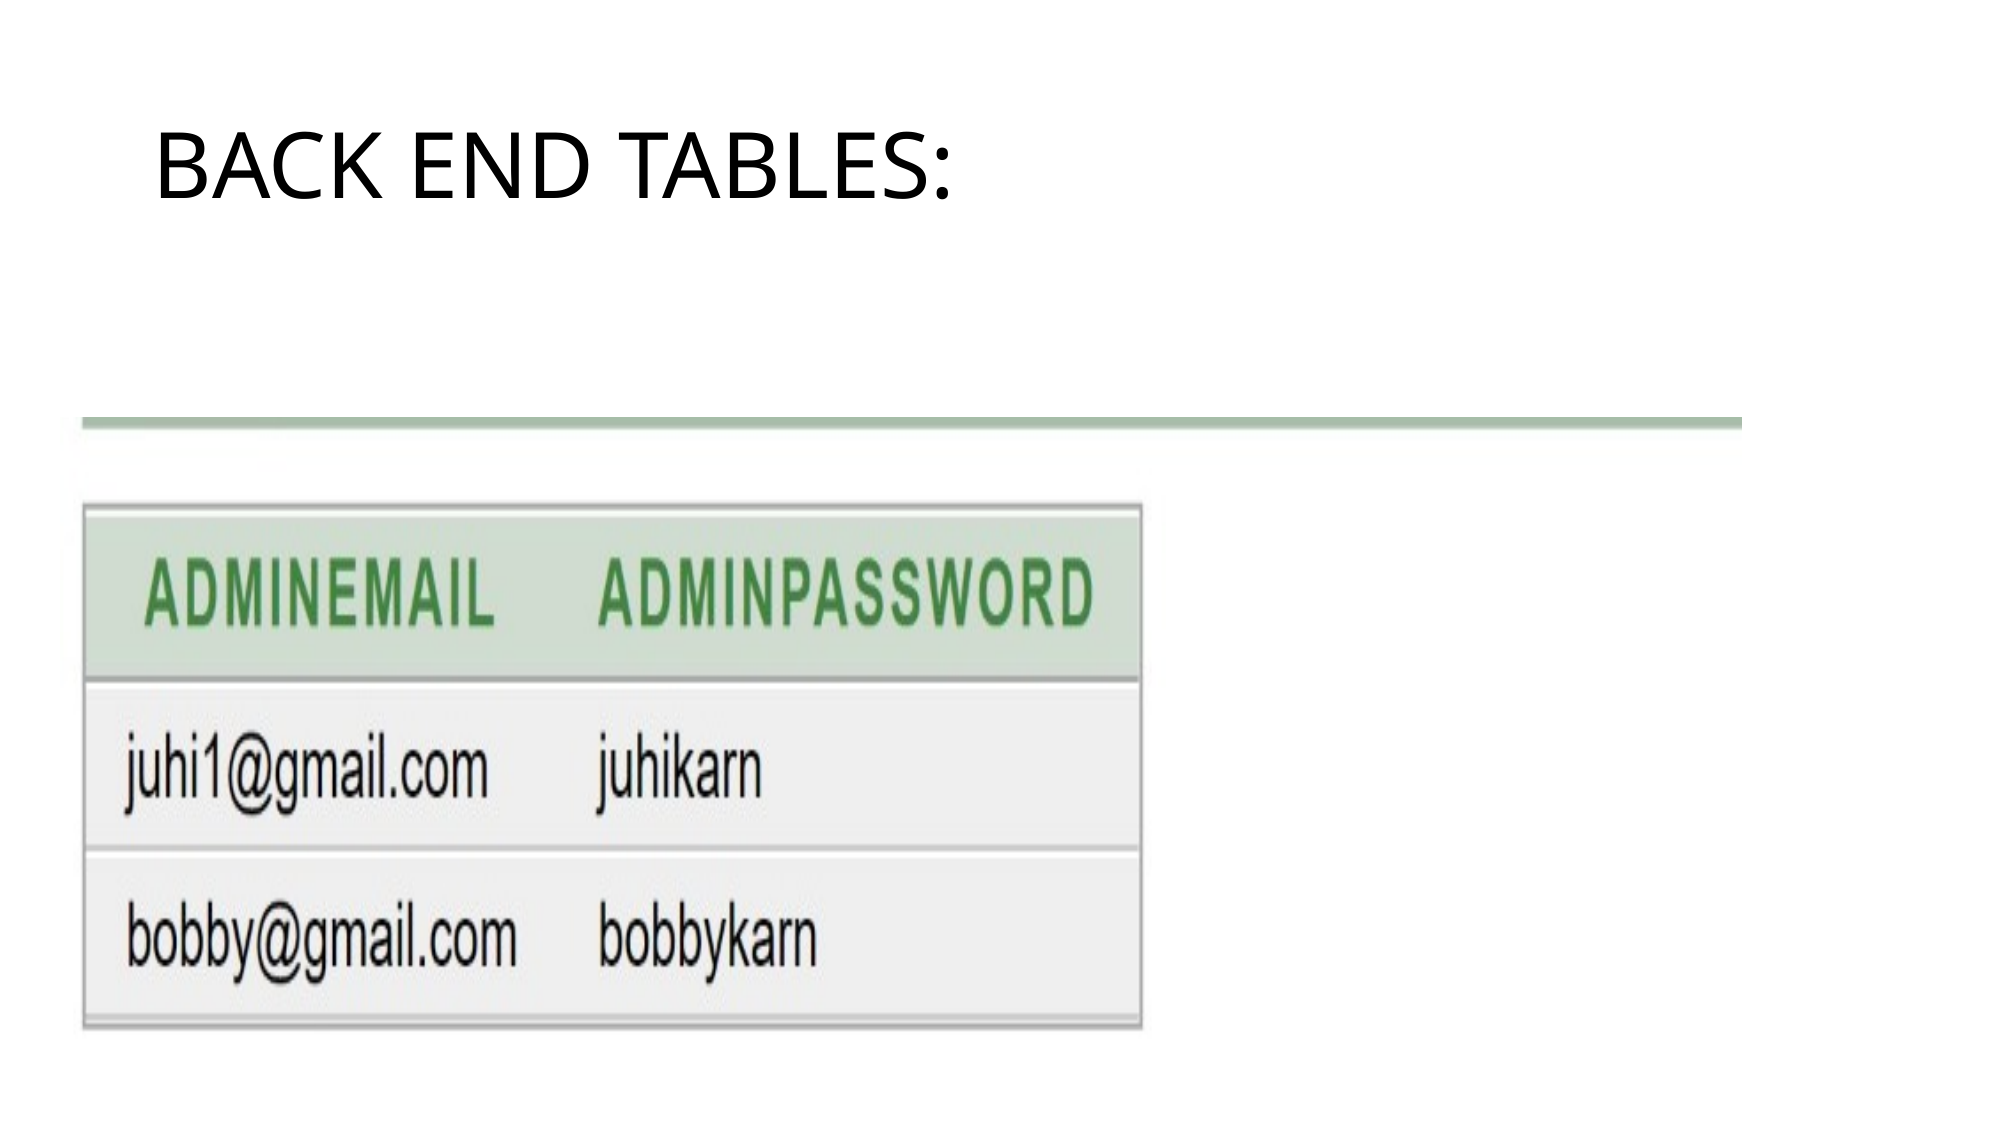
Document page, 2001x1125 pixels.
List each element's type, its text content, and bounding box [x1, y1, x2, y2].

title BACK END TABLES: [137, 59, 1863, 278]
picture [59, 417, 1742, 1045]
